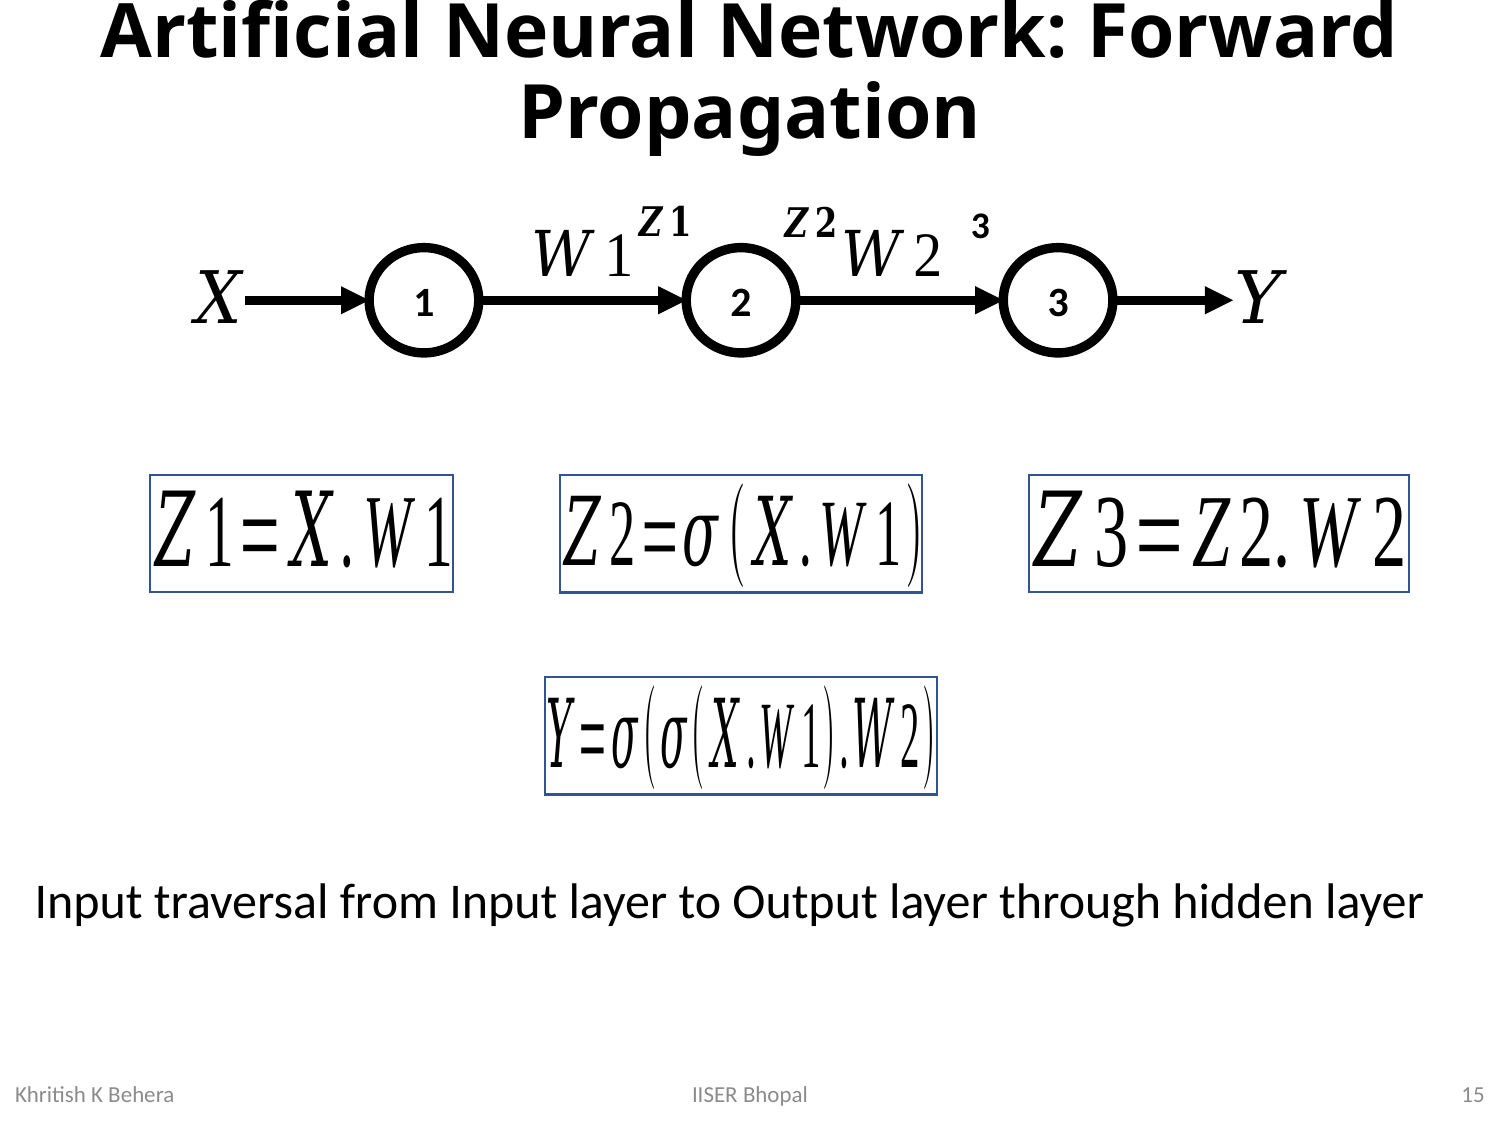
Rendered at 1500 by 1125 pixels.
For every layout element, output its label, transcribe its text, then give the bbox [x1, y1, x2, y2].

text_box Input traversal from Input layer to Output layer through hidden layer [19, 861, 1480, 937]
text_box 3 [1002, 246, 1114, 354]
text_box 2 [685, 246, 797, 354]
text_box 1 [368, 246, 480, 354]
slide_number Khritish K Behera [0, 1063, 338, 1124]
footer IISER Bhopal [496, 1063, 1004, 1124]
title Artificial Neural Network: Forward Propagation [0, 1, 1500, 146]
slide_number 15 [1162, 1063, 1500, 1124]
